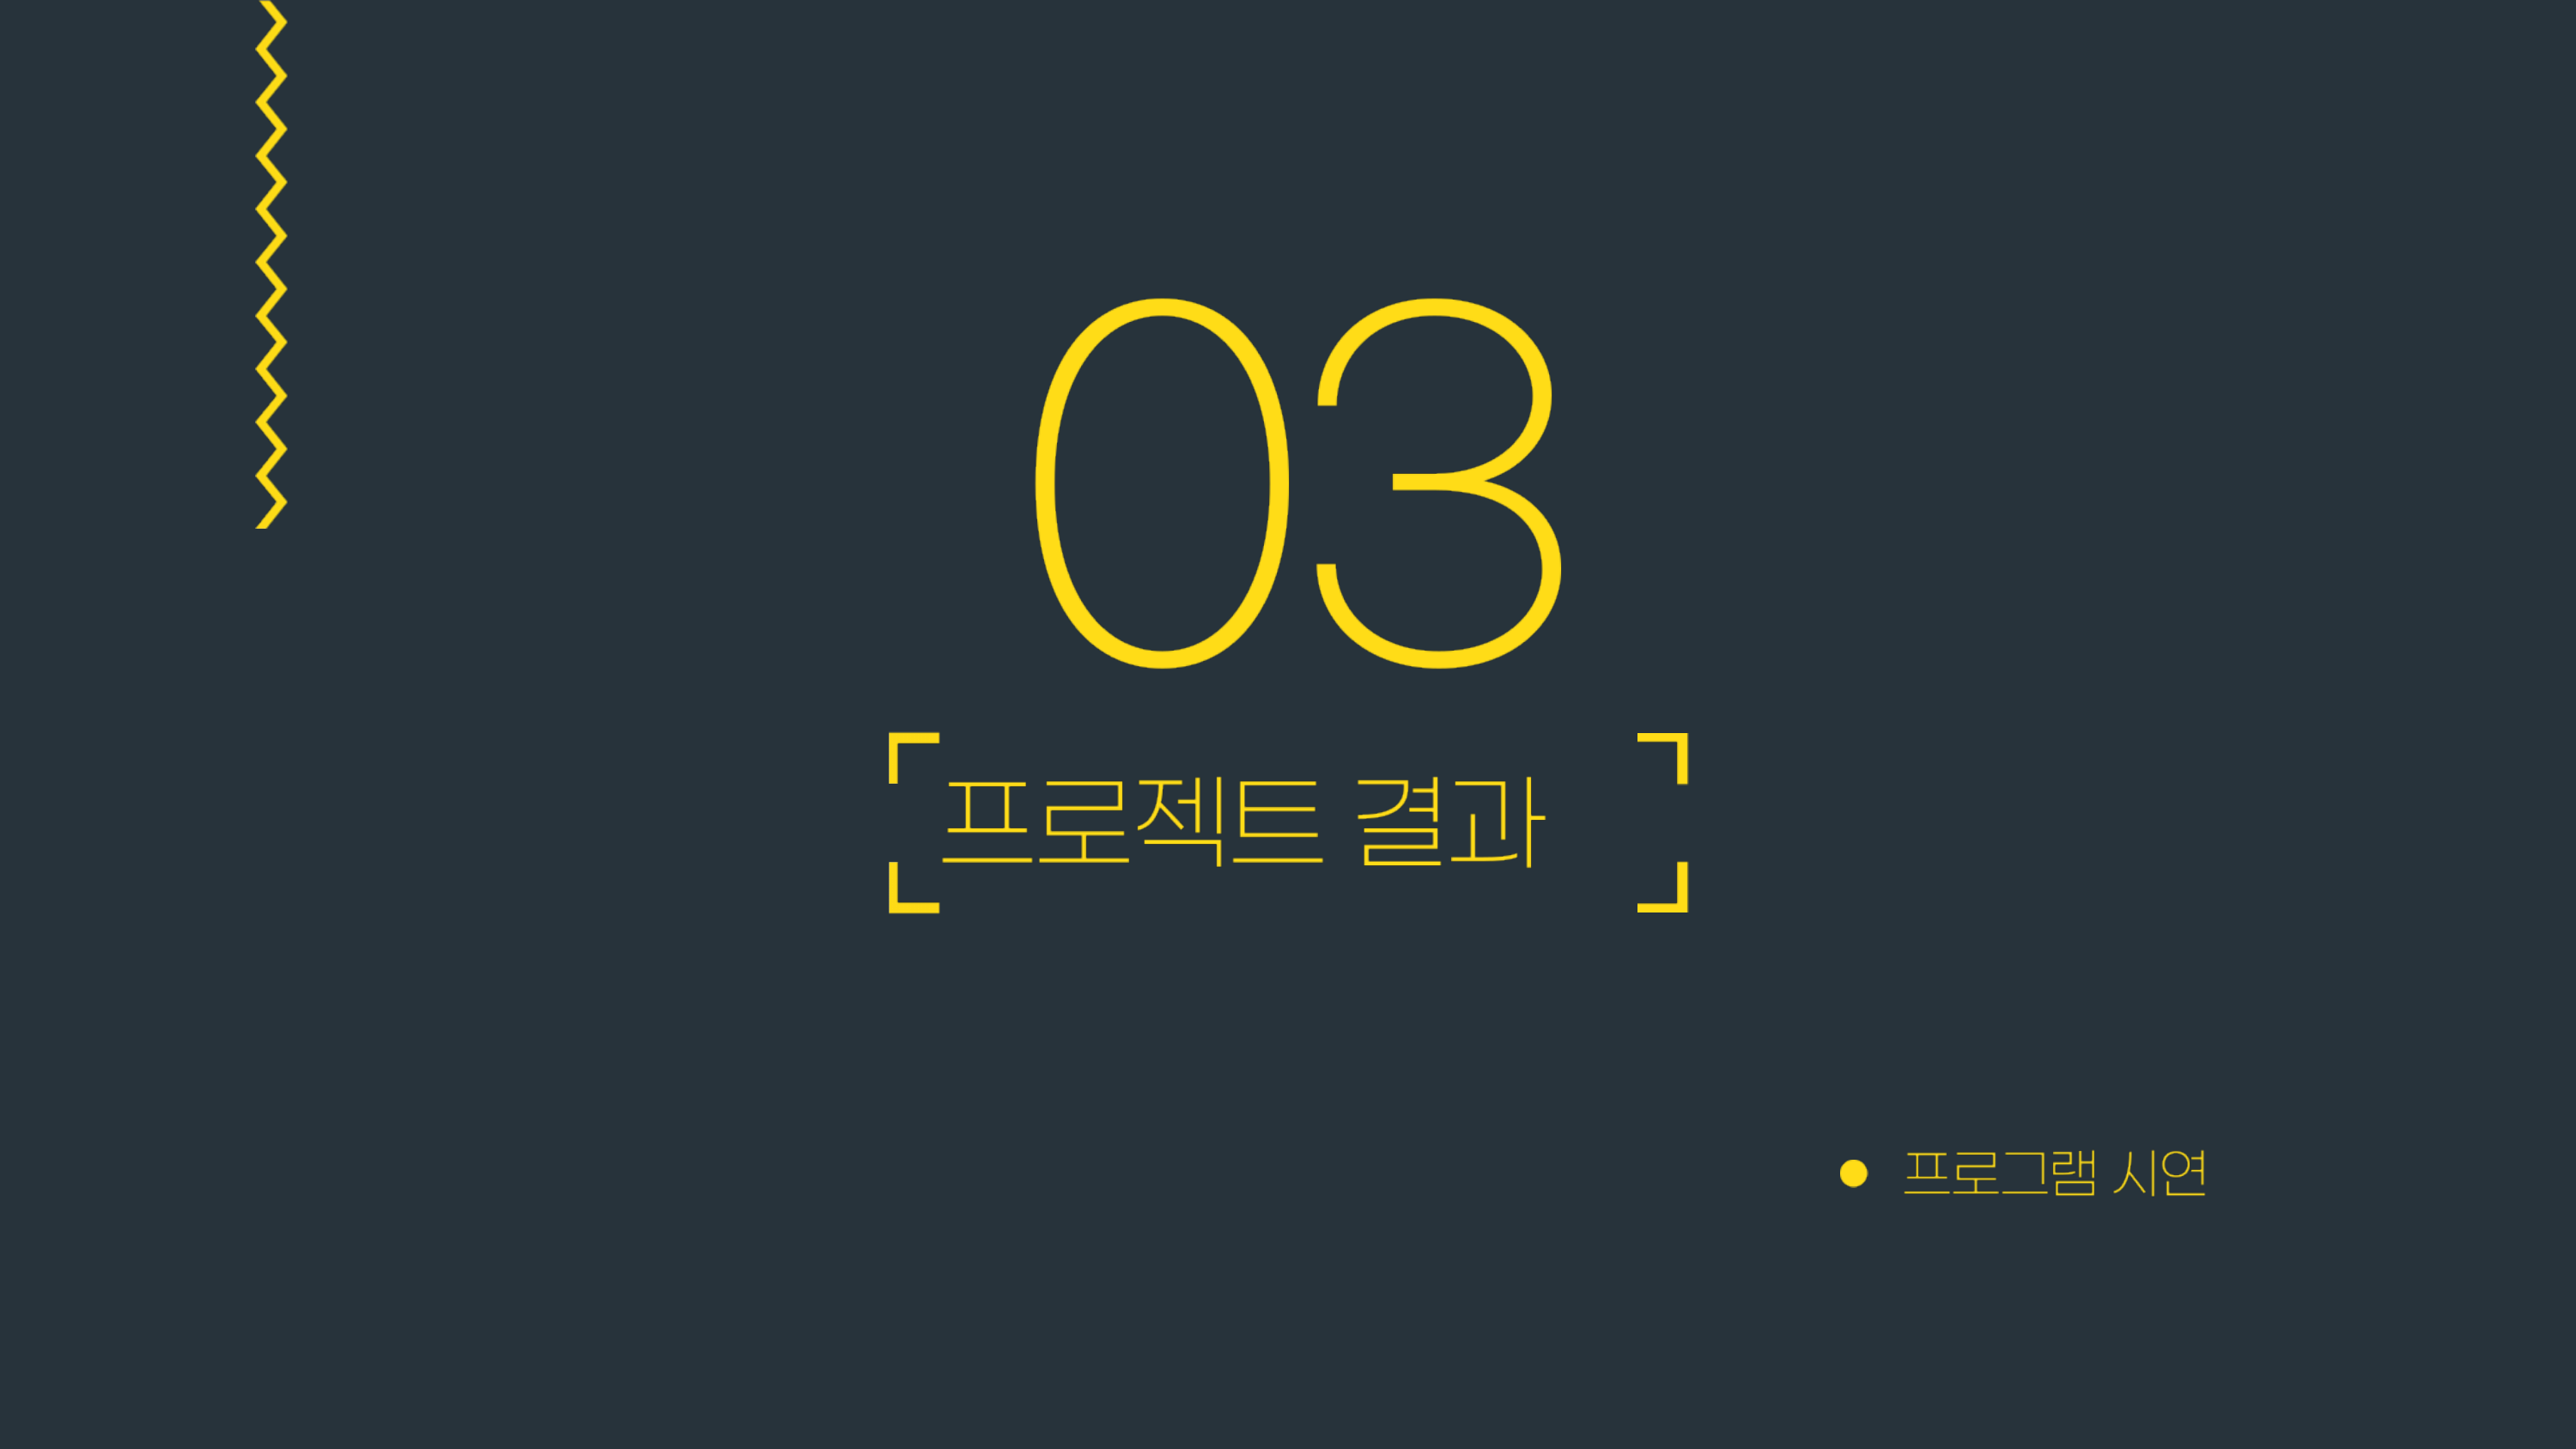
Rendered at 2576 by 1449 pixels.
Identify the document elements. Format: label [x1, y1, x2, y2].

text_box [888, 731, 940, 784]
text_box [888, 862, 940, 914]
picture [829, 144, 1765, 917]
text_box [1840, 1160, 1868, 1189]
text_box [1637, 860, 1689, 913]
picture [1893, 1134, 2232, 1222]
text_box [7, 247, 536, 281]
picture [256, 281, 287, 528]
picture [256, 1, 287, 247]
text_box [1637, 733, 1689, 785]
